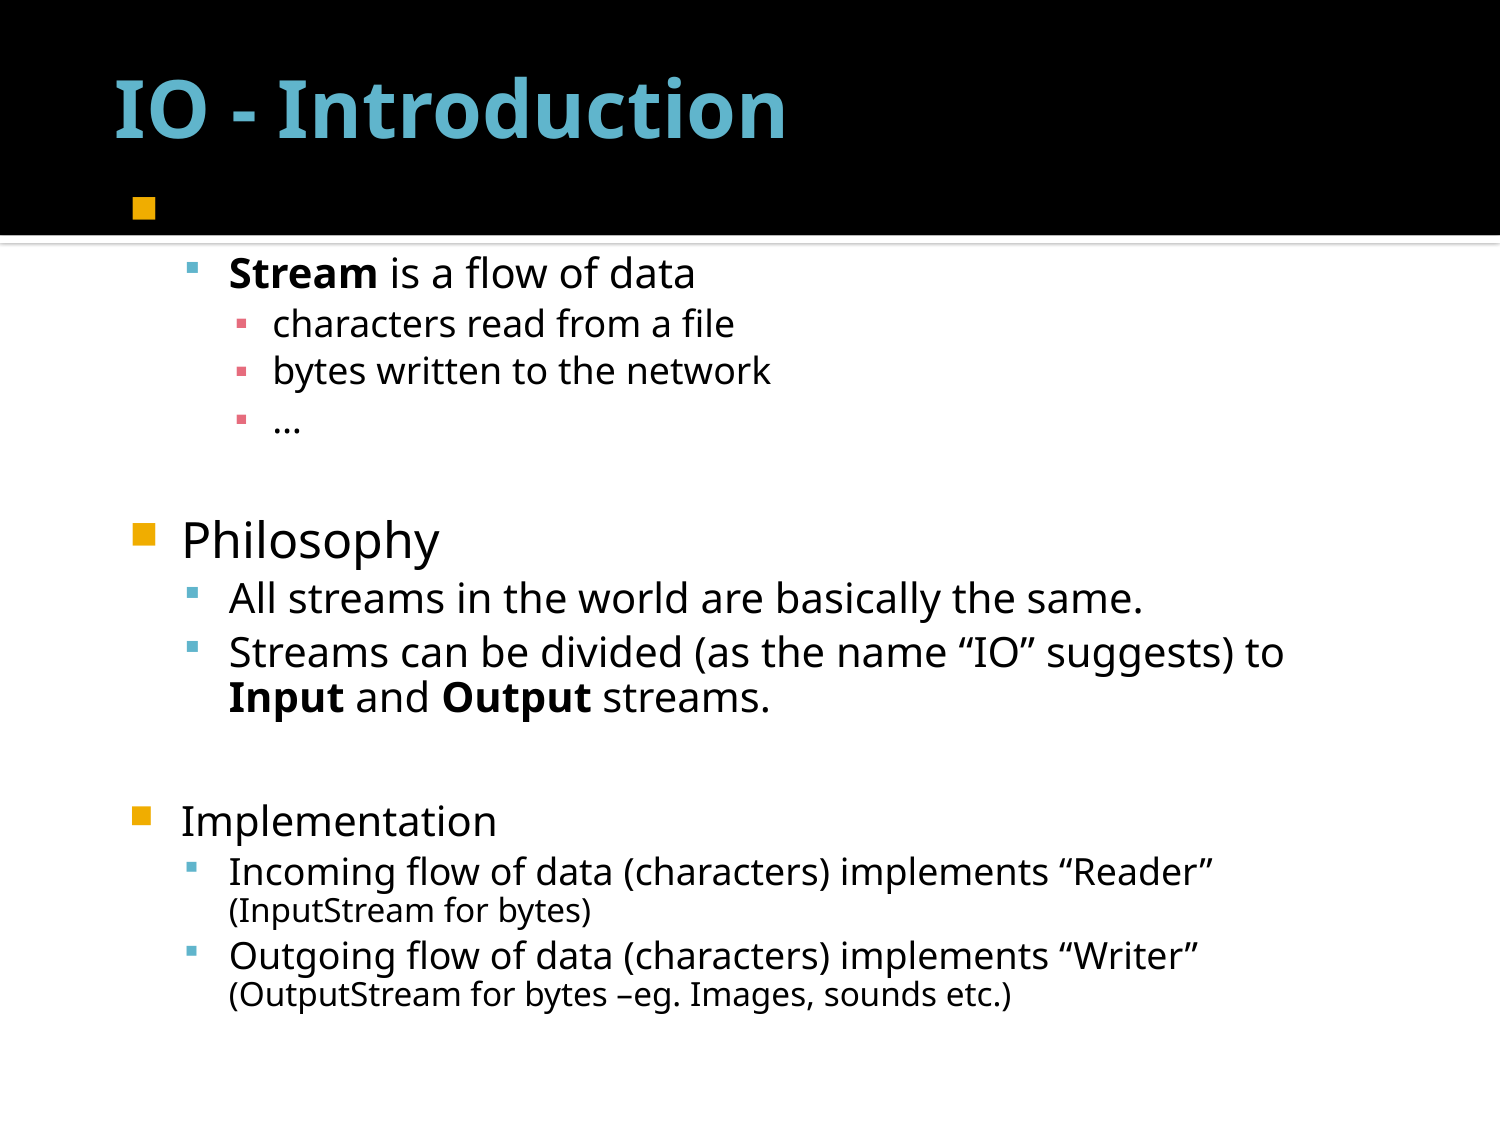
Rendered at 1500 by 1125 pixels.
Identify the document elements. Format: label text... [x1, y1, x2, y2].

list Definition Stream is a flow of data characters read from a file bytes written to the network … Philosophy All streams in the world are basically the same. Streams can be divided (as the name “IO” suggests) to Input and Output streams. Implementation Incoming flow of data (characters) implements “Reader” (InputStream for bytes) Outgoing flow of data (characters) implements “Writer” (OutputStream for bytes –eg. Images, sounds etc.) [99, 174, 1388, 1025]
title IO - Introduction [99, 50, 1375, 163]
